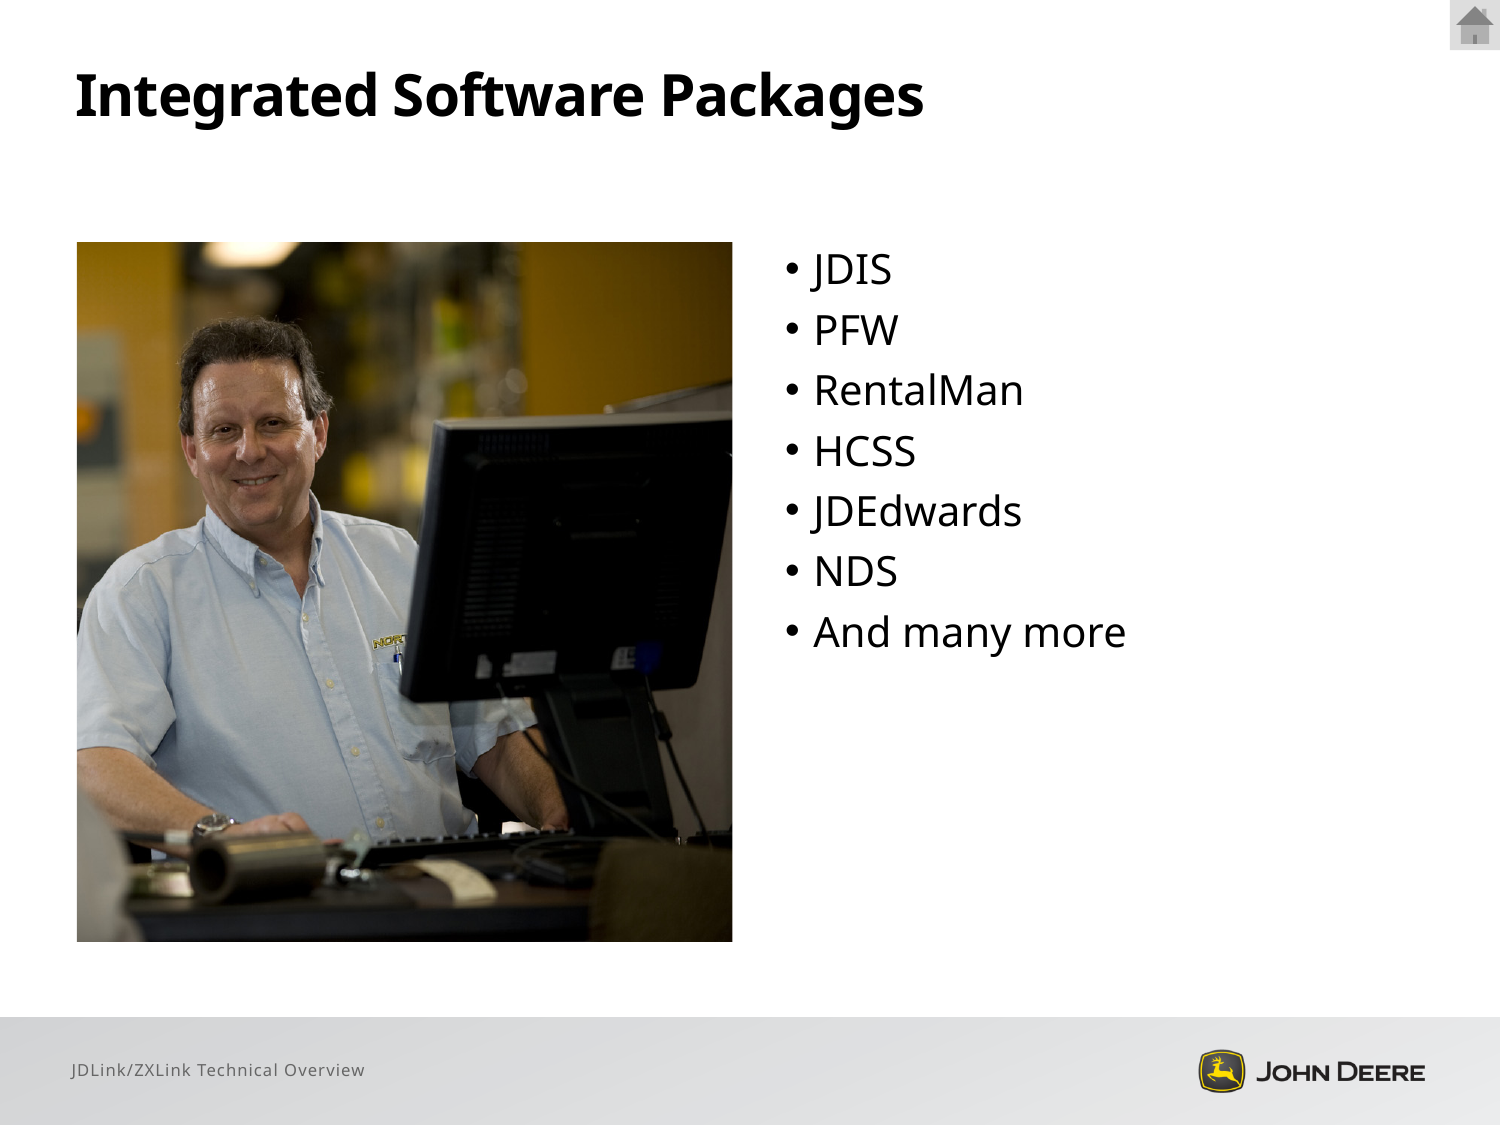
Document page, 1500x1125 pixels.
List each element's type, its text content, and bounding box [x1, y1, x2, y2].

picture [76, 242, 733, 942]
list JDIS PFW RentalMan HCSS JDEdwards NDS And many more [769, 243, 1425, 985]
picture [0, 1017, 1500, 1125]
title Integrated Software Packages [75, 48, 1425, 155]
